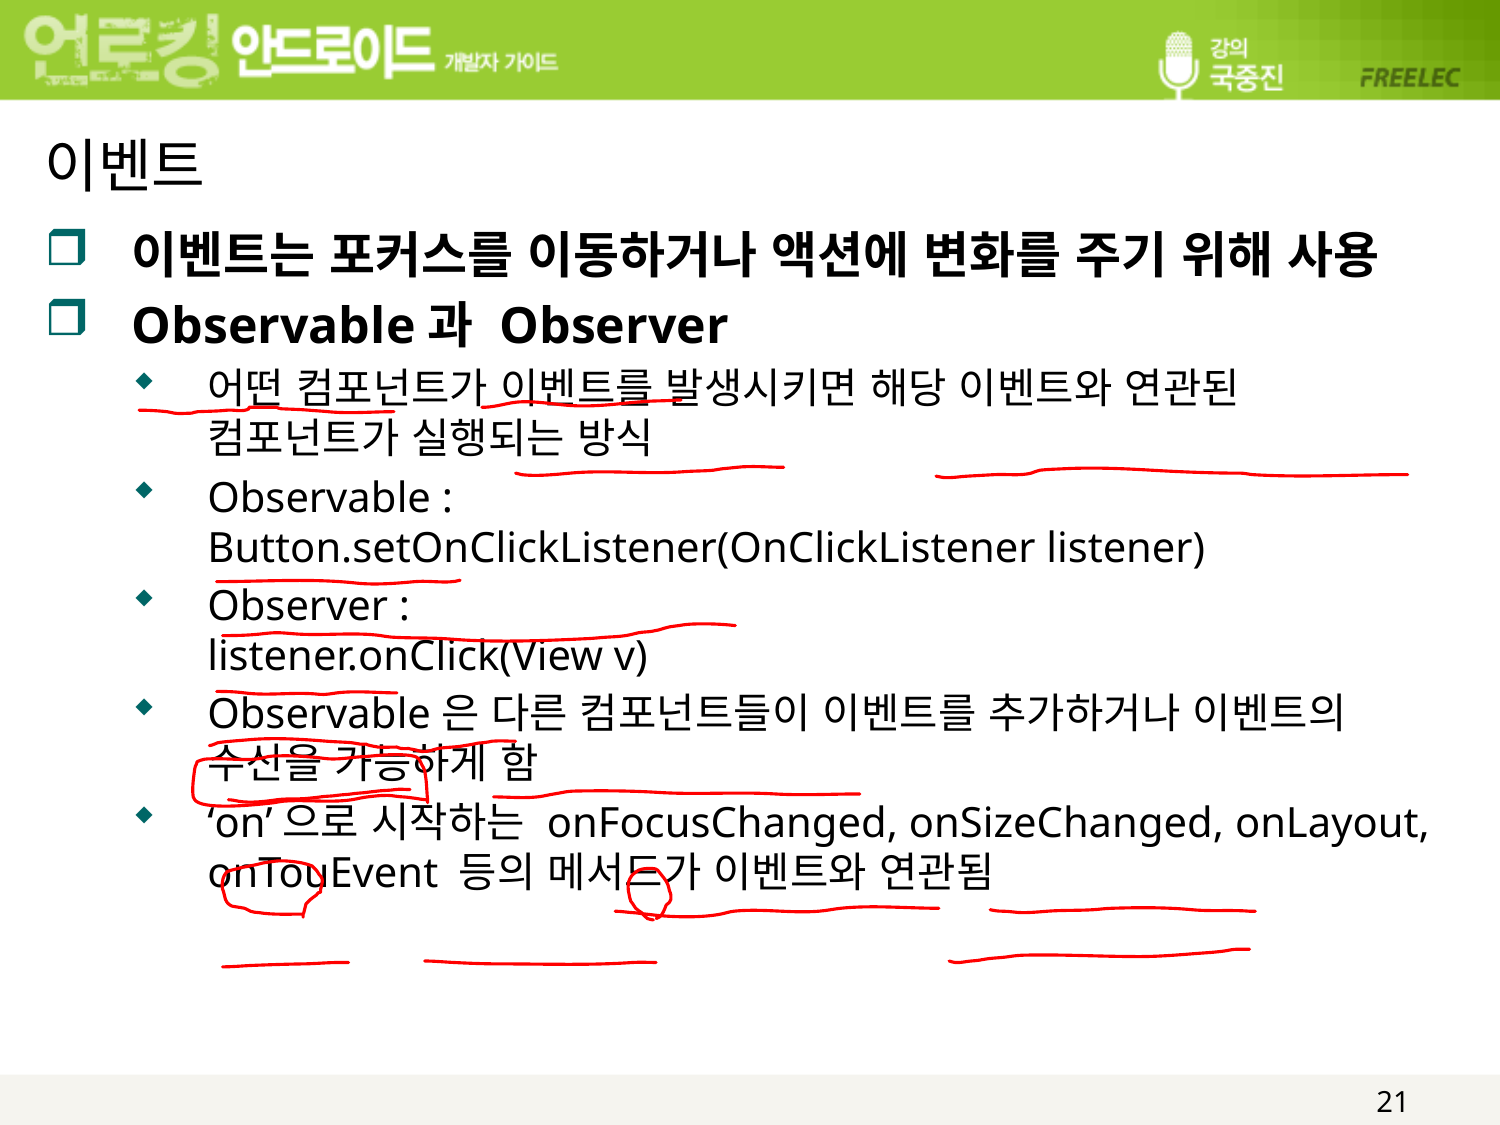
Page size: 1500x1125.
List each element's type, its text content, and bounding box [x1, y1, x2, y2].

title 이벤트 [29, 128, 1460, 200]
slide_number 21 [1074, 1075, 1426, 1121]
picture [0, 0, 1500, 1074]
list 이벤트는 포커스를 이동하거나 액션에 변화를 주기 위해 사용 Observable과 Observer 어떤 컴포넌트가 이벤트를 발생시키면 해당 이벤트와 연관된 컴포넌트가 실행되는 방식 Observable : Button.setOnClickListener(OnClickListener listener) Observer : listener.onClick(View v) Observable은 다른 컴포넌트들이 이벤트를 추가하거나 이벤트의 수신을 가능하게 함 ‘on’으로 시작하는 onFocusChanged, onSizeChanged, onLayout, onTouEvent 등의 메서드가 이벤트와 연관됨 [29, 215, 1448, 1067]
